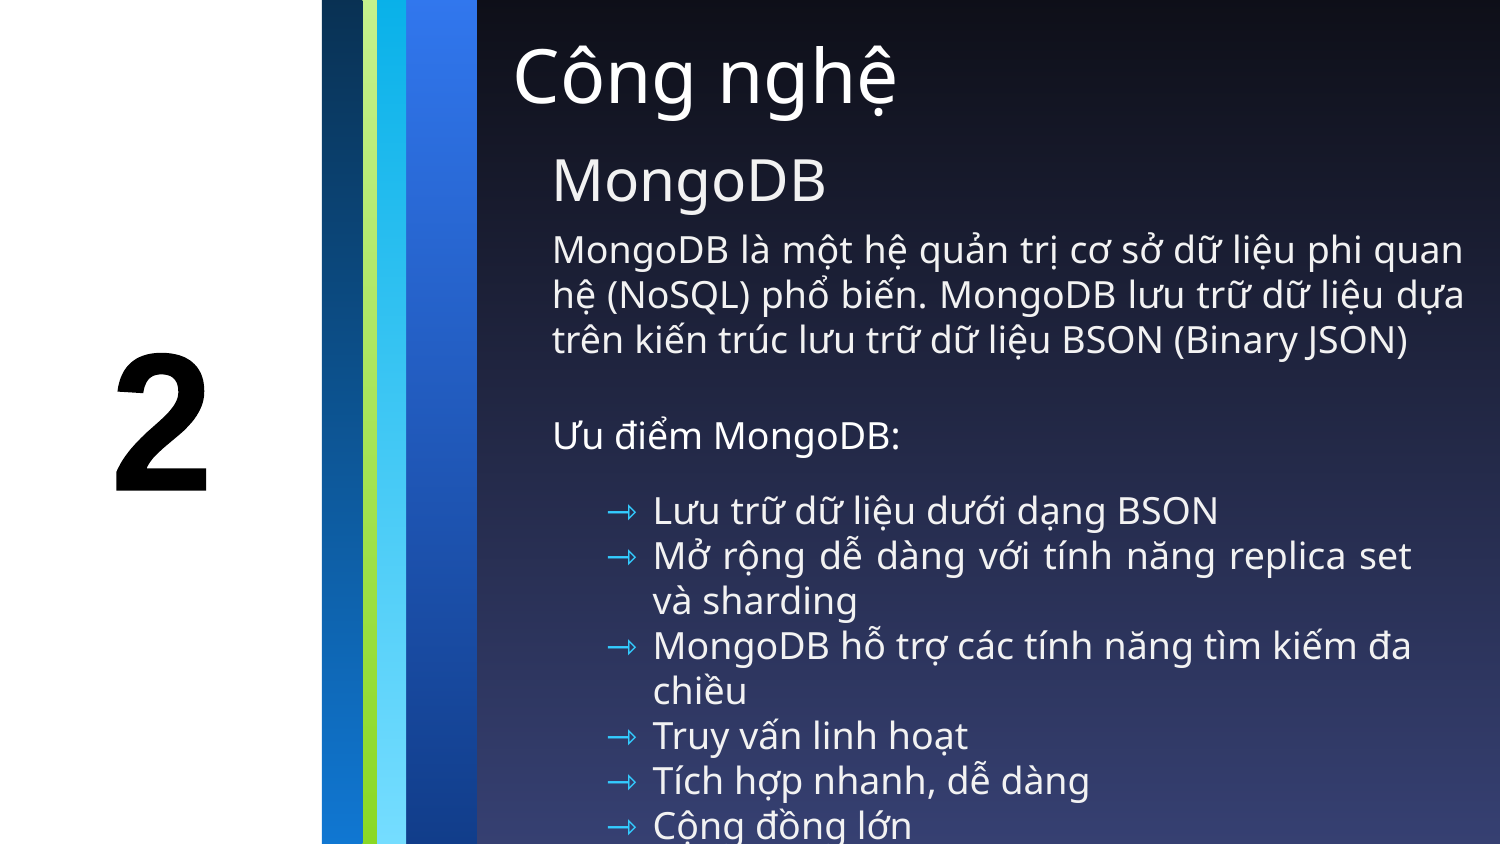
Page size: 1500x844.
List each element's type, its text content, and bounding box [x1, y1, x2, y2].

title Công nghệ [498, 20, 1344, 134]
text_box MongoDB [536, 133, 1407, 219]
text_box MongoDB là một hệ quản trị cơ sở dữ liệu phi quan hệ (NoSQL) phổ biến. MongoDB lưu trữ dữ liệu dựa trên kiến trúc lưu trữ dữ liệu BSON (Binary JSON) [536, 219, 1480, 377]
text_box Lưu trữ dữ liệu dưới dạng BSON Mở rộng dễ dàng với tính năng replica set và sharding MongoDB hỗ trợ các tính năng tìm kiếm đa chiều Truy vấn linh hoạt Tích hợp nhanh, dễ dàng Cộng đồng lớn [515, 472, 1428, 809]
text_box Ưu điểm MongoDB: [536, 402, 1500, 473]
